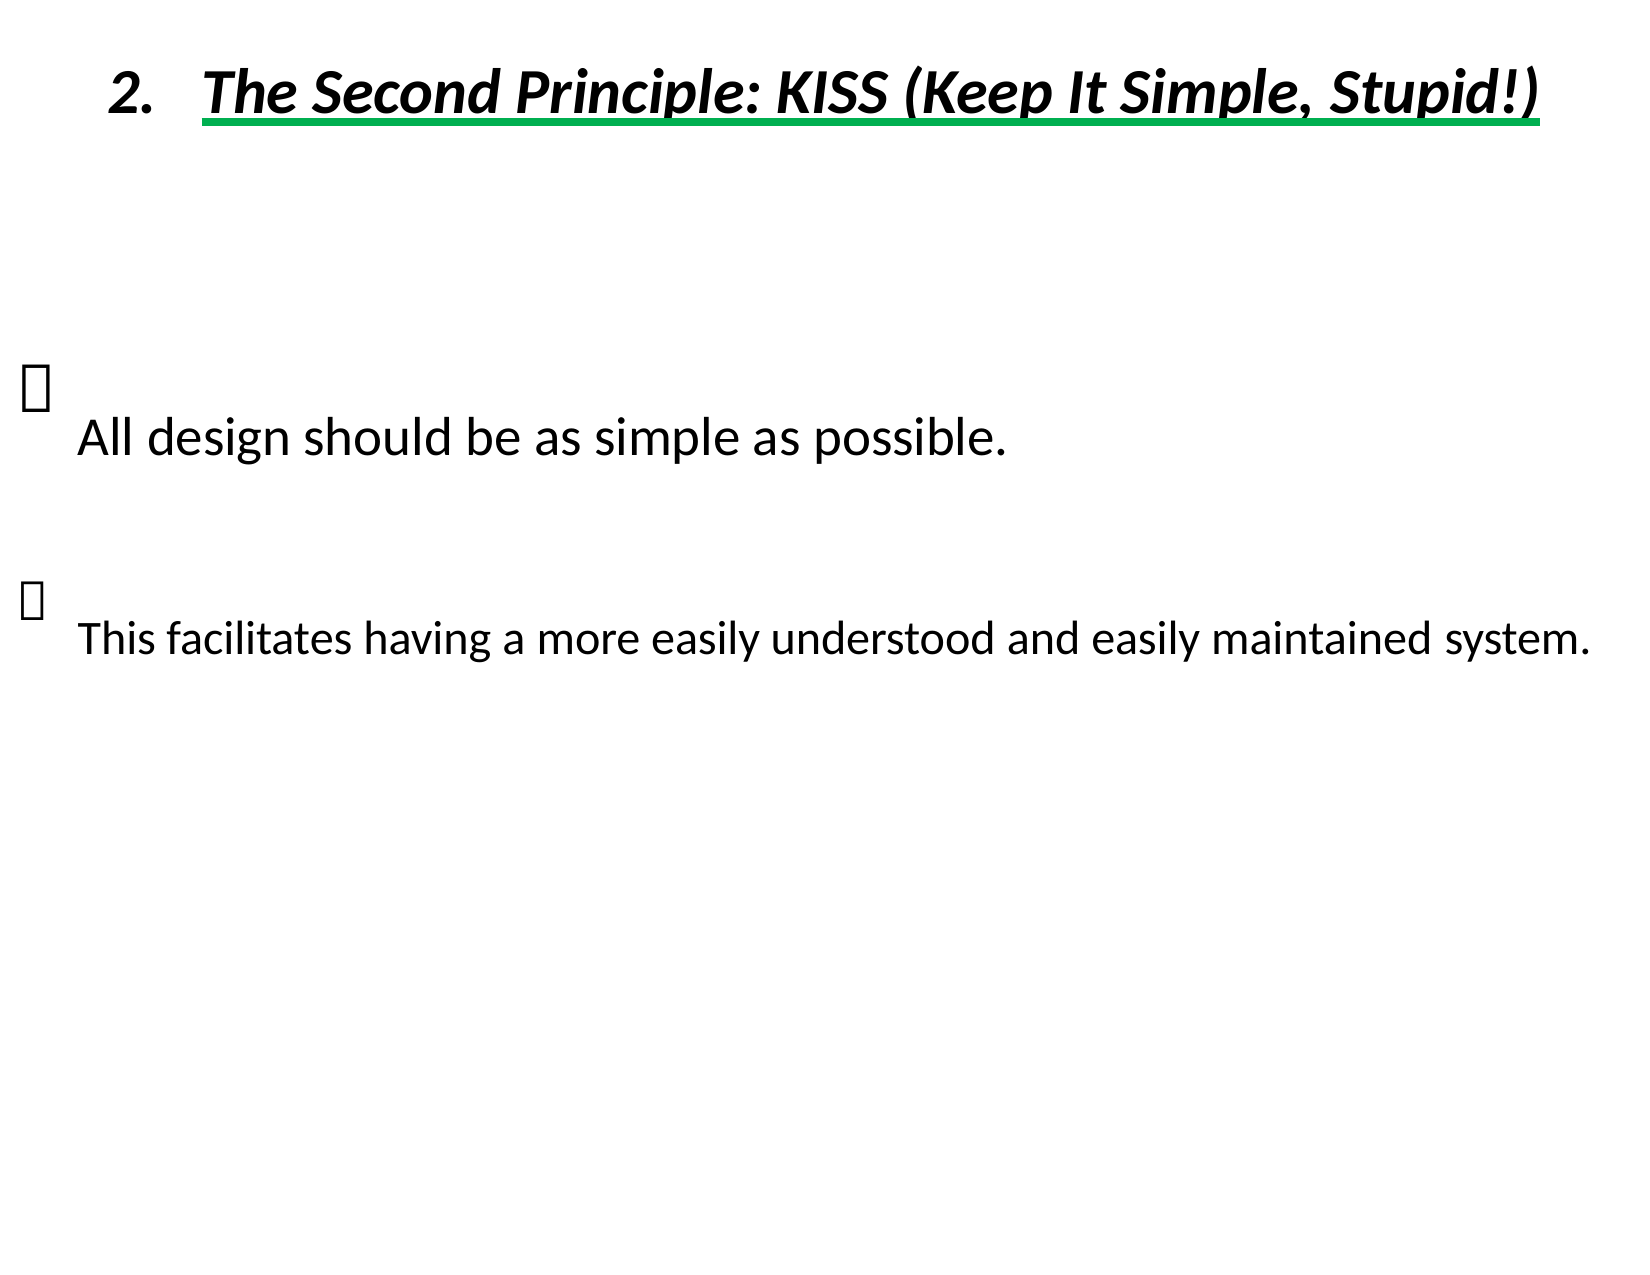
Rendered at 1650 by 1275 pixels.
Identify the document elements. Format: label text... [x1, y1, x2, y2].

text_box This facilitates having a more easily understood and easily maintained system. [77, 604, 1605, 665]
text_box  [16, 343, 69, 426]
text_box  [16, 563, 59, 631]
title 2. The Second Principle: KISS (Keep It Simple, Stupid!) [104, 0, 1545, 156]
text_box All design should be as simple as possible. [77, 397, 1288, 466]
